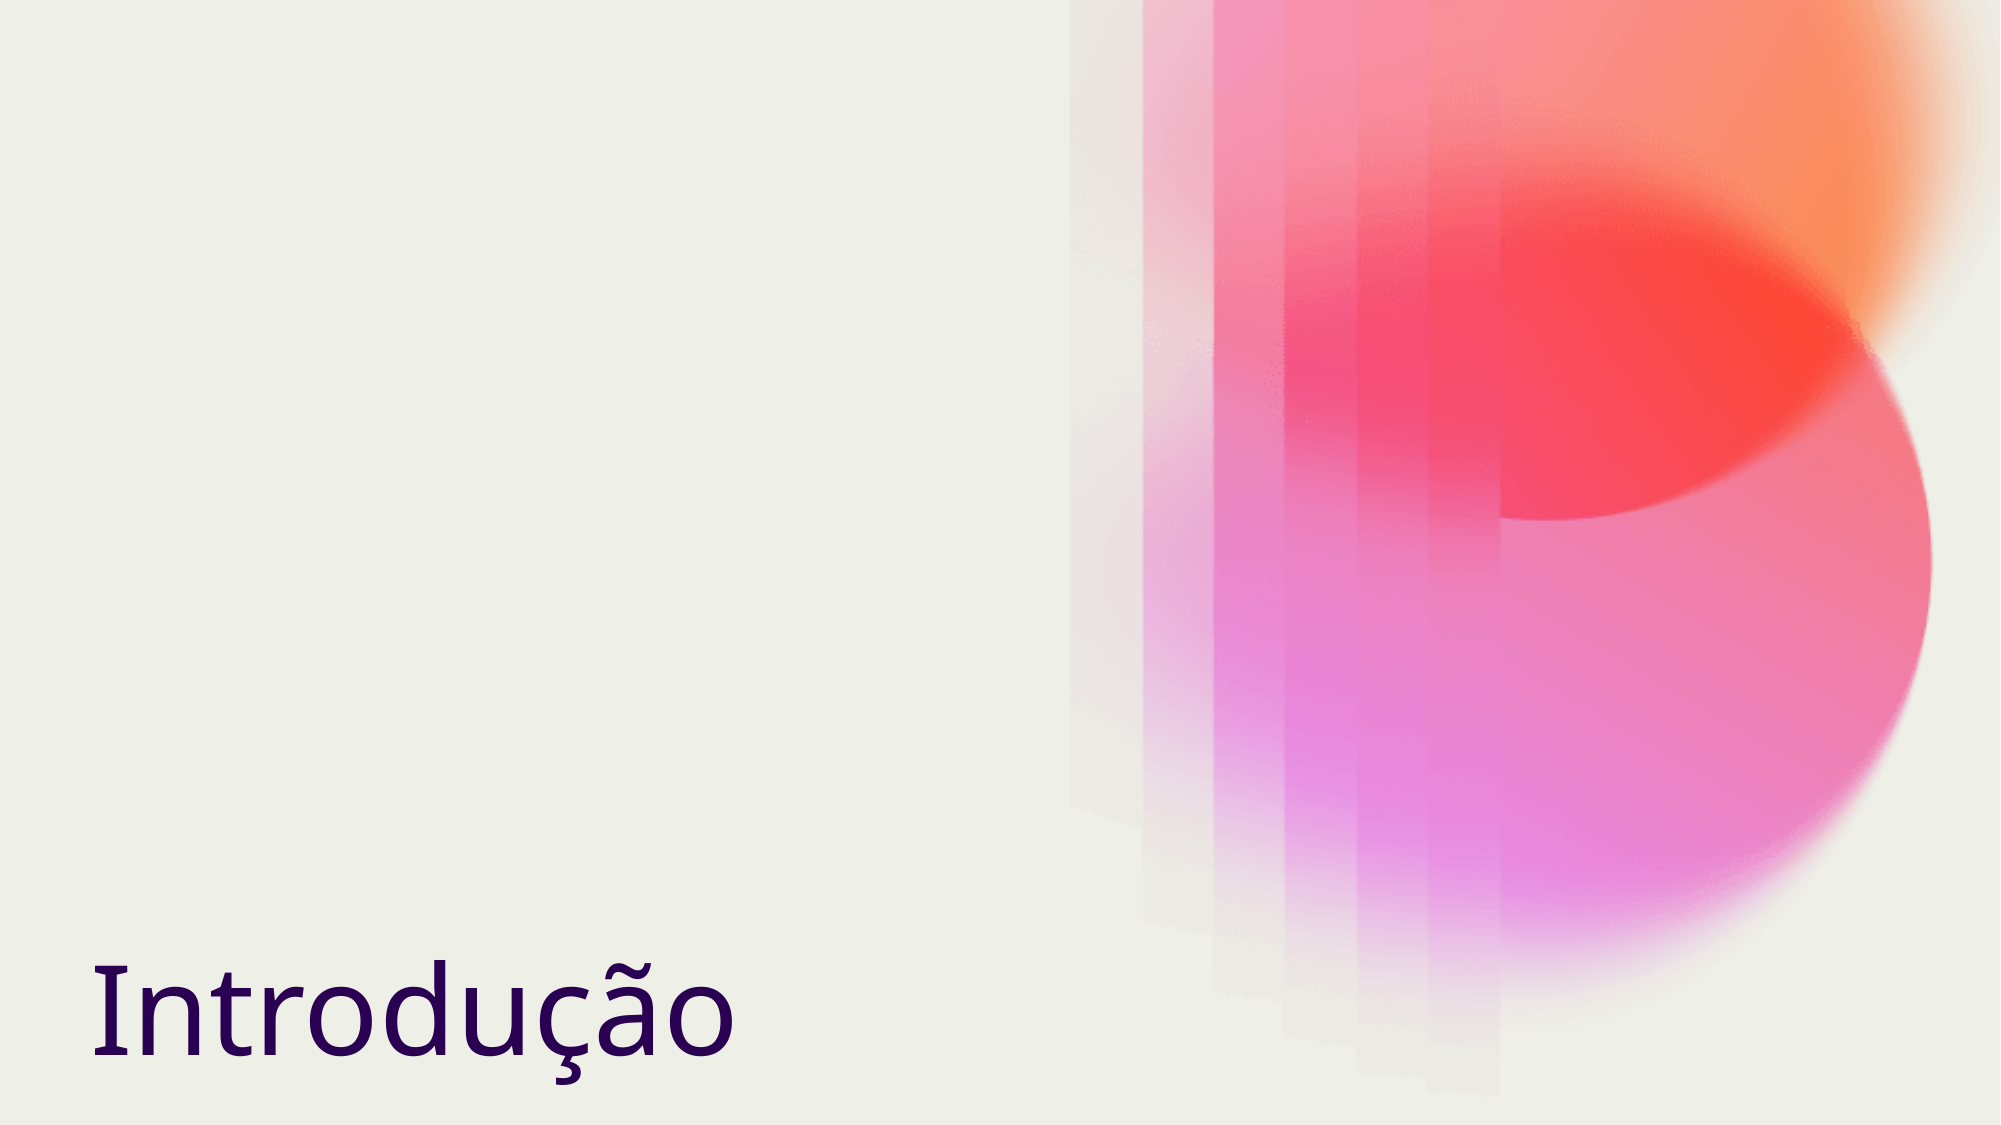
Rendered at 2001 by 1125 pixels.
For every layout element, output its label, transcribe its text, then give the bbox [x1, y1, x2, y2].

picture [0, 0, 2000, 1125]
title Introdução [75, 75, 1362, 1088]
